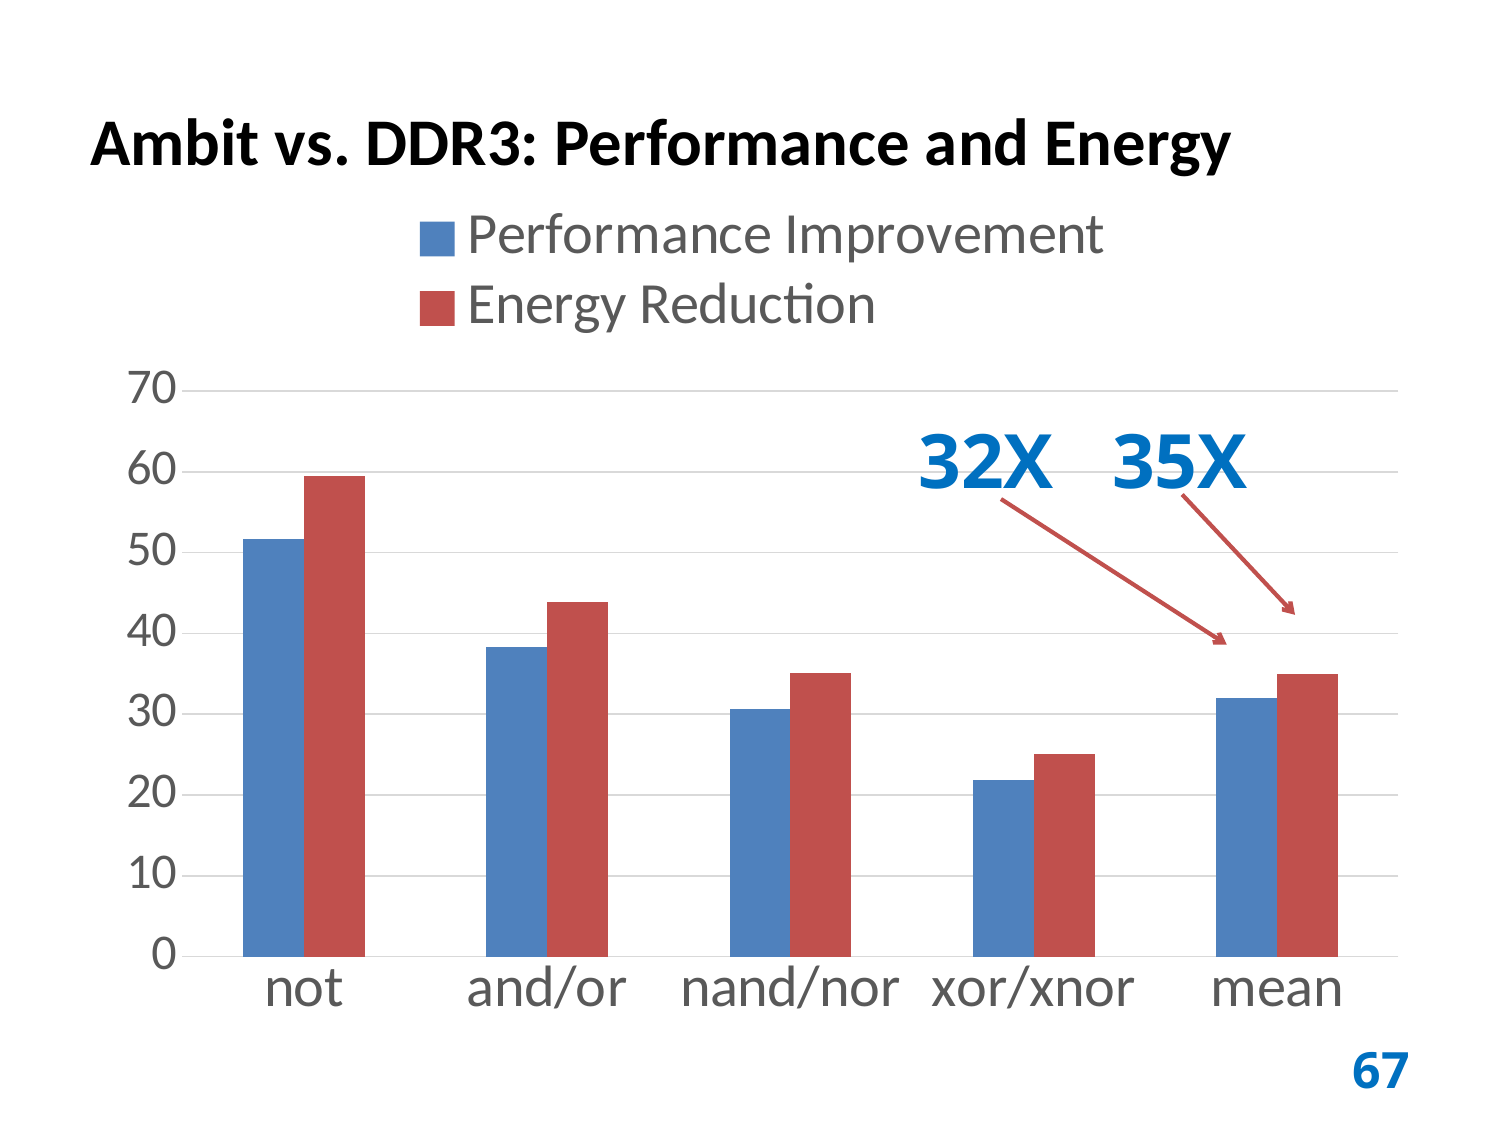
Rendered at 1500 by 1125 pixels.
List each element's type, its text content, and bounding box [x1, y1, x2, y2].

title Ambit vs. DDR3: Performance and Energy [75, 45, 1425, 233]
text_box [923, 406, 1227, 645]
chart [99, 187, 1426, 1038]
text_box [1117, 406, 1296, 616]
slide_number 67 [1074, 1045, 1425, 1103]
